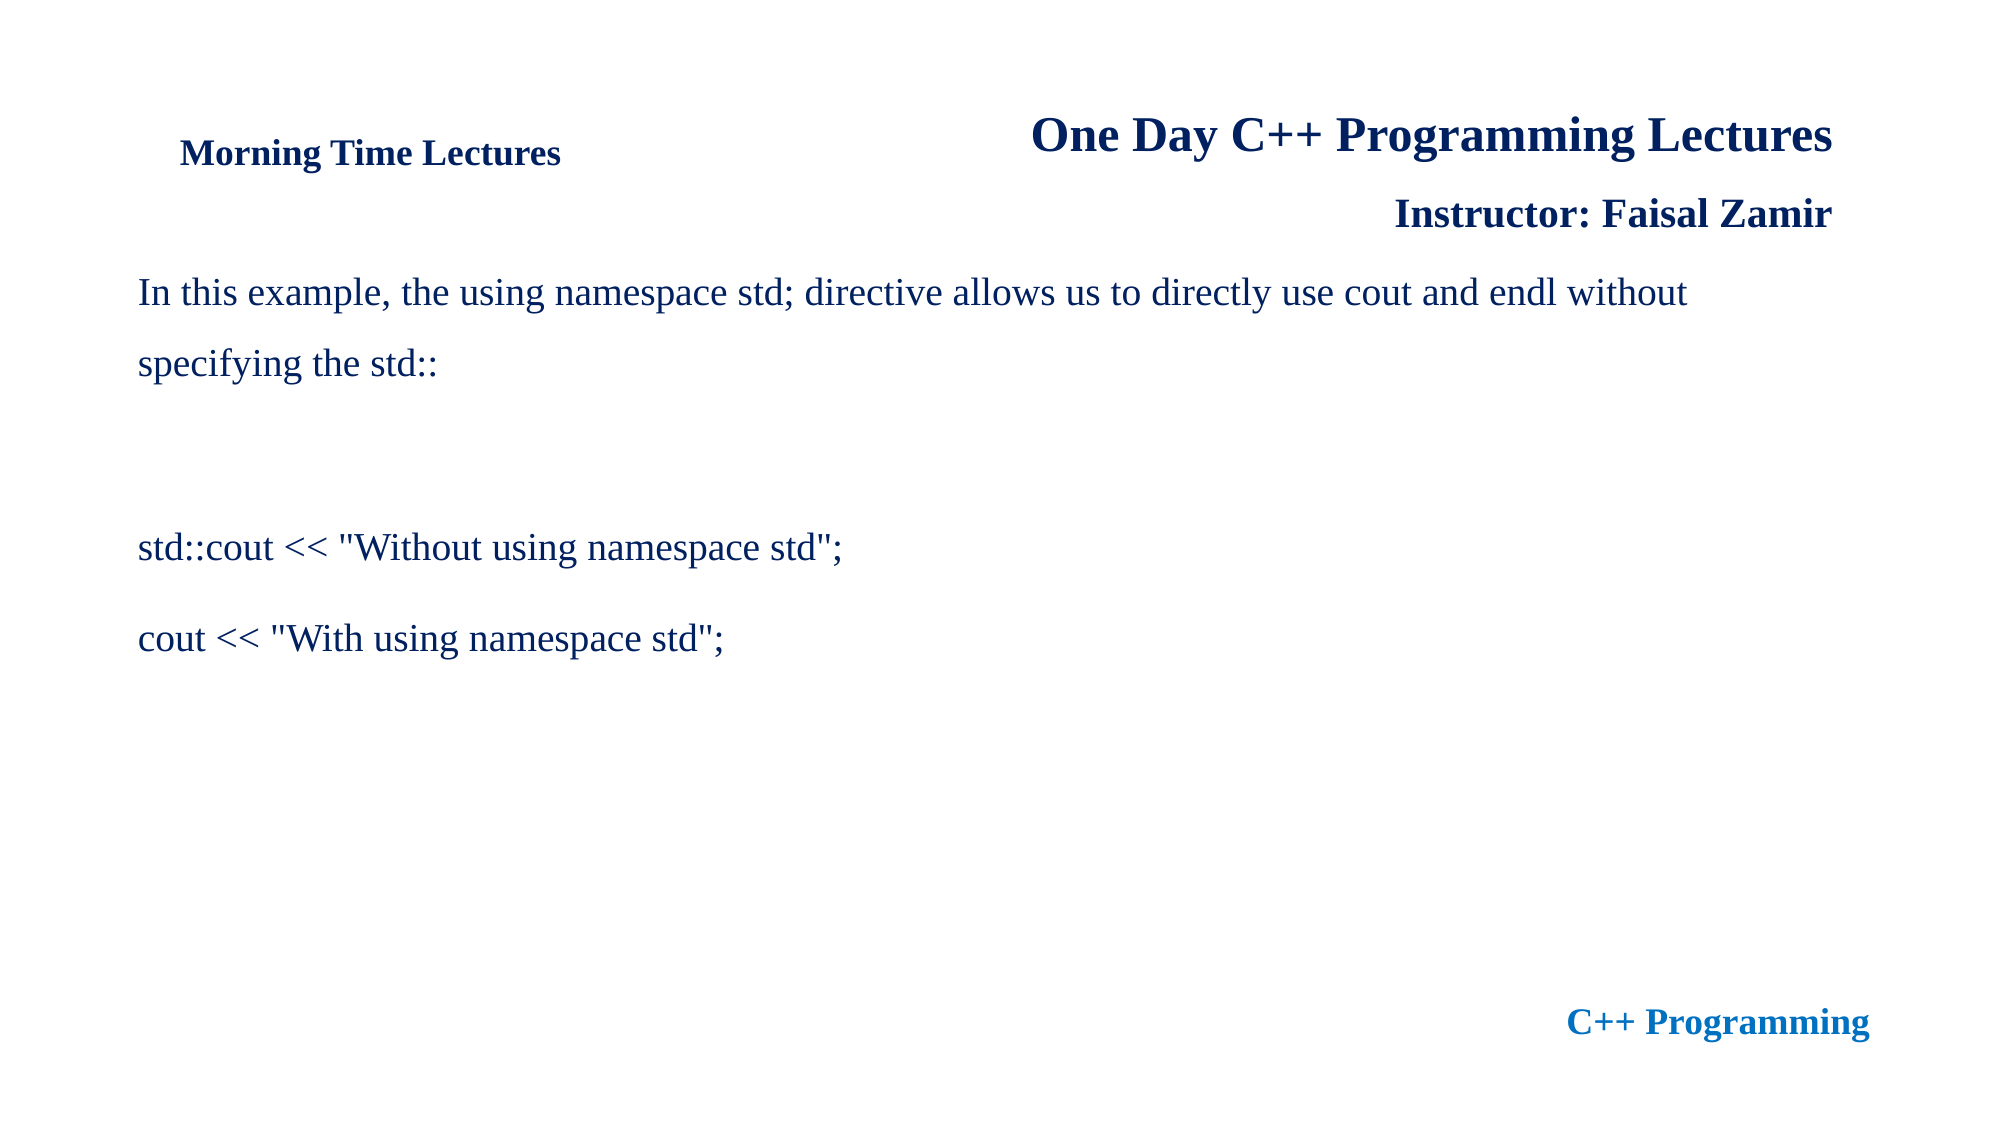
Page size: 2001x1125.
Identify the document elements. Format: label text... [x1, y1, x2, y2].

text_box One Day C++ Programming Lectures Instructor: Faisal Zamir [230, 44, 1849, 264]
text_box C++ Programming [1465, 955, 1971, 1062]
text_box Morning Time Lectures [59, 90, 682, 189]
list In this example, the using namespace std; directive allows us to directly use cout and endl without specifying the std:: std::cout << "Without using namespace std"; cout << "With using namespace std"; [122, 234, 1848, 1062]
